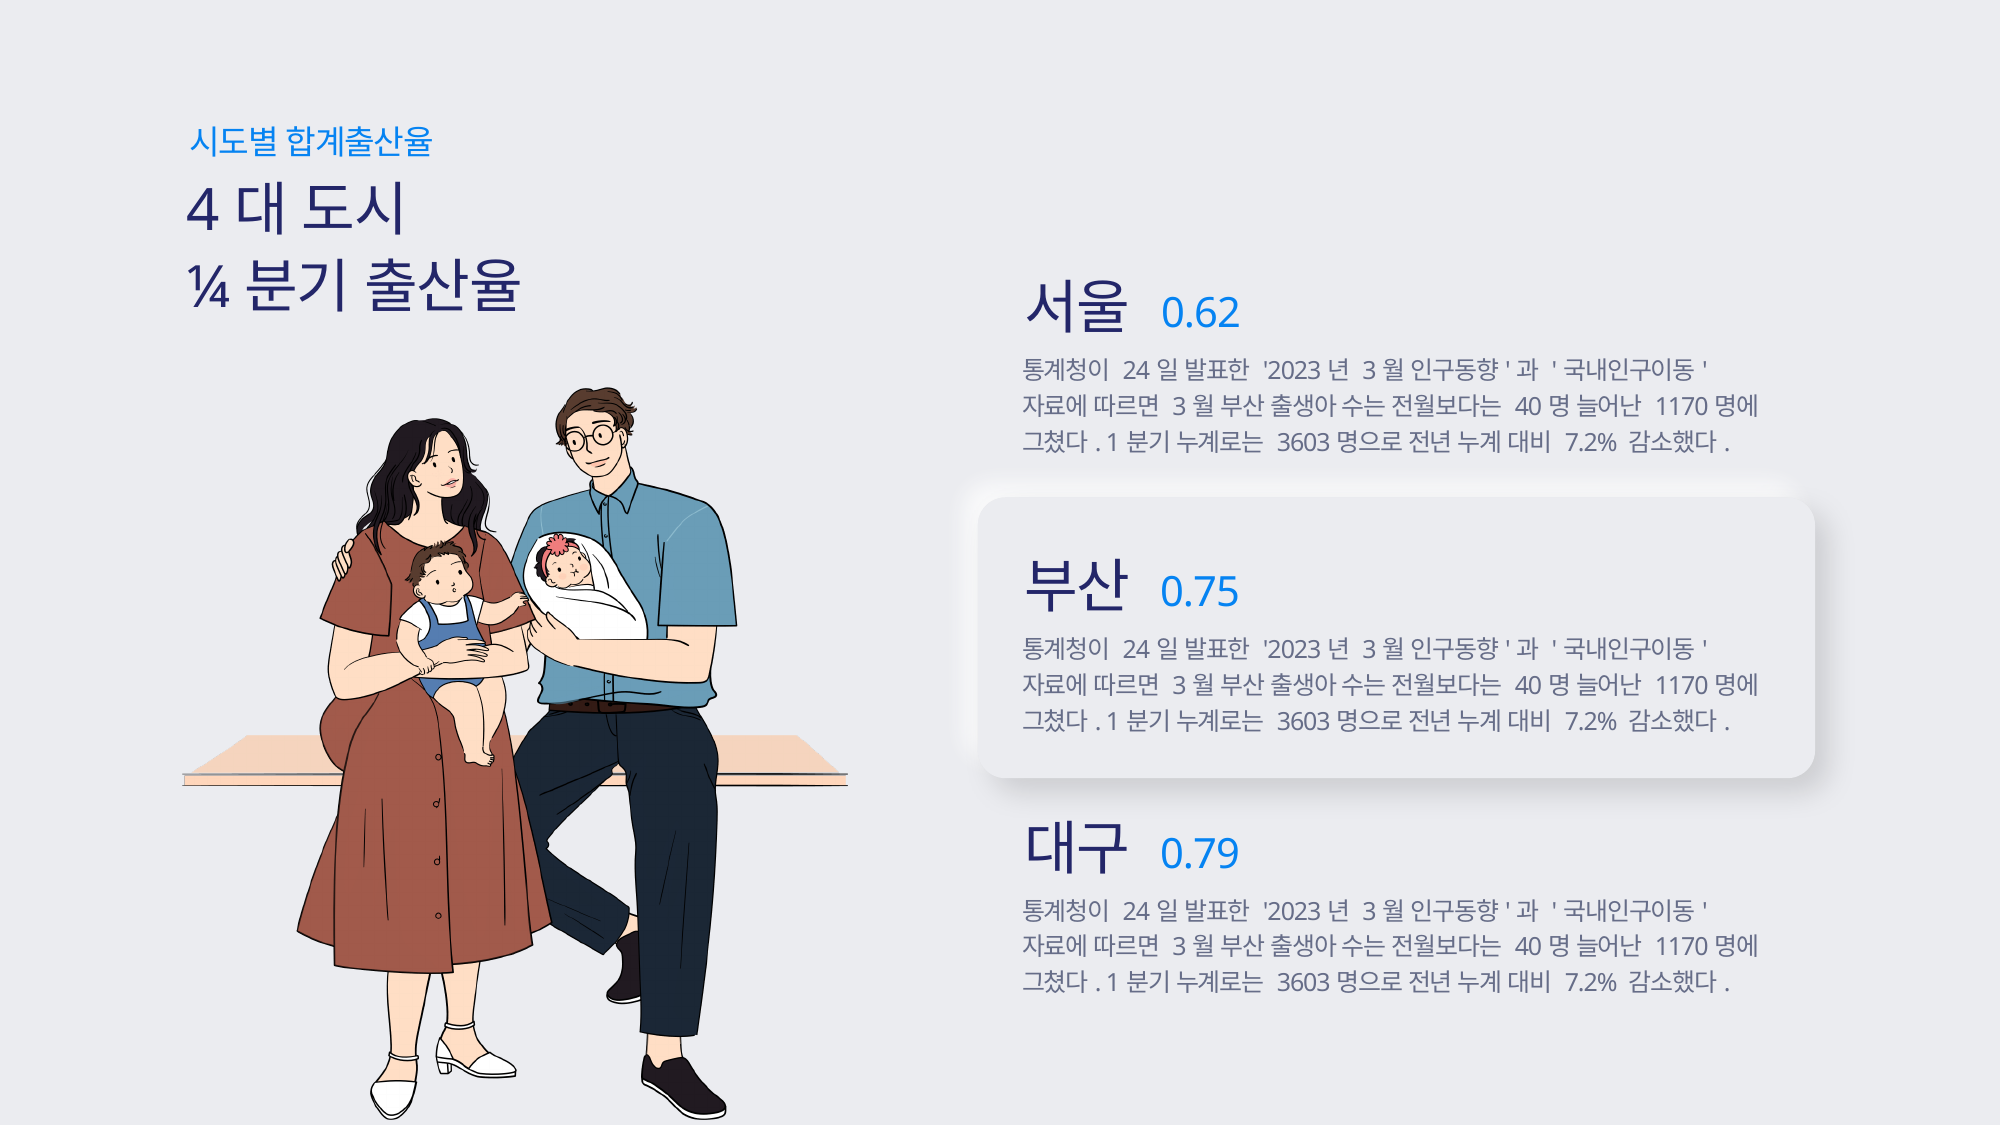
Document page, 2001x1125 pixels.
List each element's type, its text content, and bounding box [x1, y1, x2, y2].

text_box 대구 [1024, 803, 1131, 881]
text_box 서울 [1024, 263, 1131, 341]
text_box 통계청이 24일 발표한 '2023년 3월 인구동향'과 '국내인구이동' 자료에 따르면 3월 부산 출생아 수는 전월보다는 40명 늘어난 1170명에 그쳤다. 1분기 누계로는 3603명으로 전년 누계 대비 7.2% 감소했다. [1022, 348, 1763, 457]
text_box 0.62 [1160, 285, 1242, 336]
text_box 시도별 합계출산율 [189, 120, 434, 161]
text_box 4대 도시 ¼분기 출산율 [186, 165, 524, 320]
text_box 0.79 [1160, 826, 1241, 877]
text_box 통계청이 24일 발표한 '2023년 3월 인구동향'과 '국내인구이동' 자료에 따르면 3월 부산 출생아 수는 전월보다는 40명 늘어난 1170명에 그쳤다. 1분기 누계로는 3603명으로 전년 누계 대비 7.2% 감소했다. [1022, 889, 1763, 997]
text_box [977, 497, 1816, 779]
picture [182, 387, 848, 1120]
